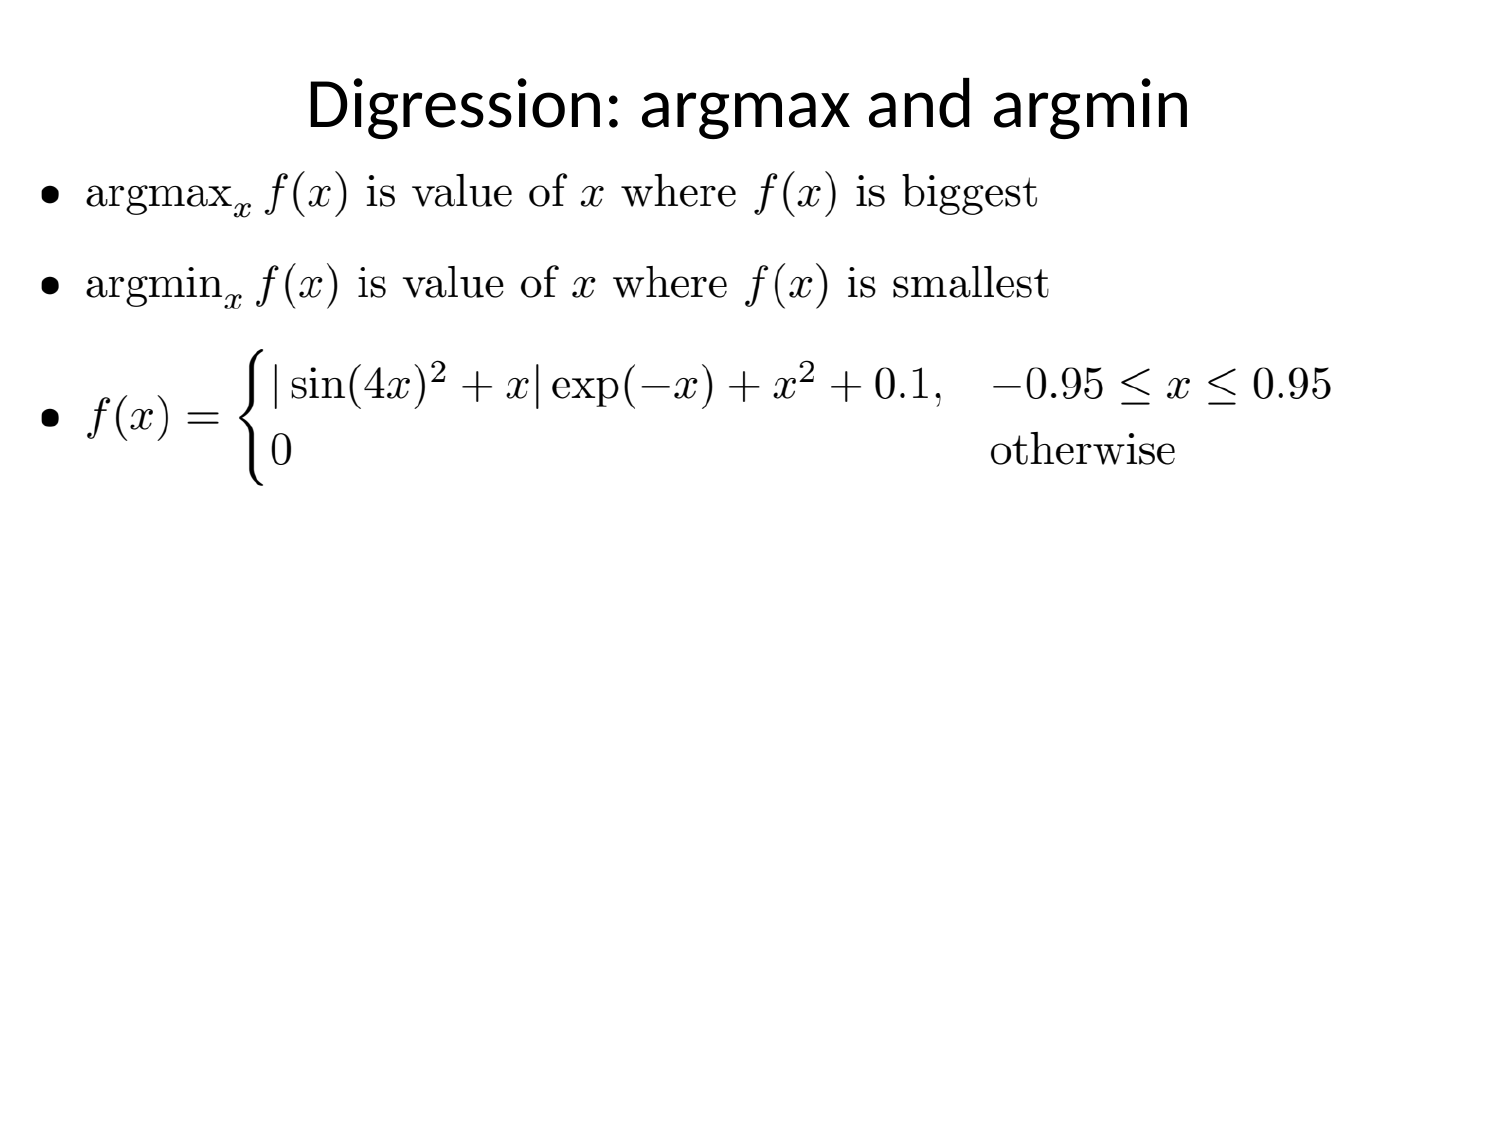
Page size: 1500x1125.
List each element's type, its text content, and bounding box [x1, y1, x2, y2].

title Digression: argmax and argmin [75, 5, 1425, 169]
picture [41, 171, 1460, 516]
